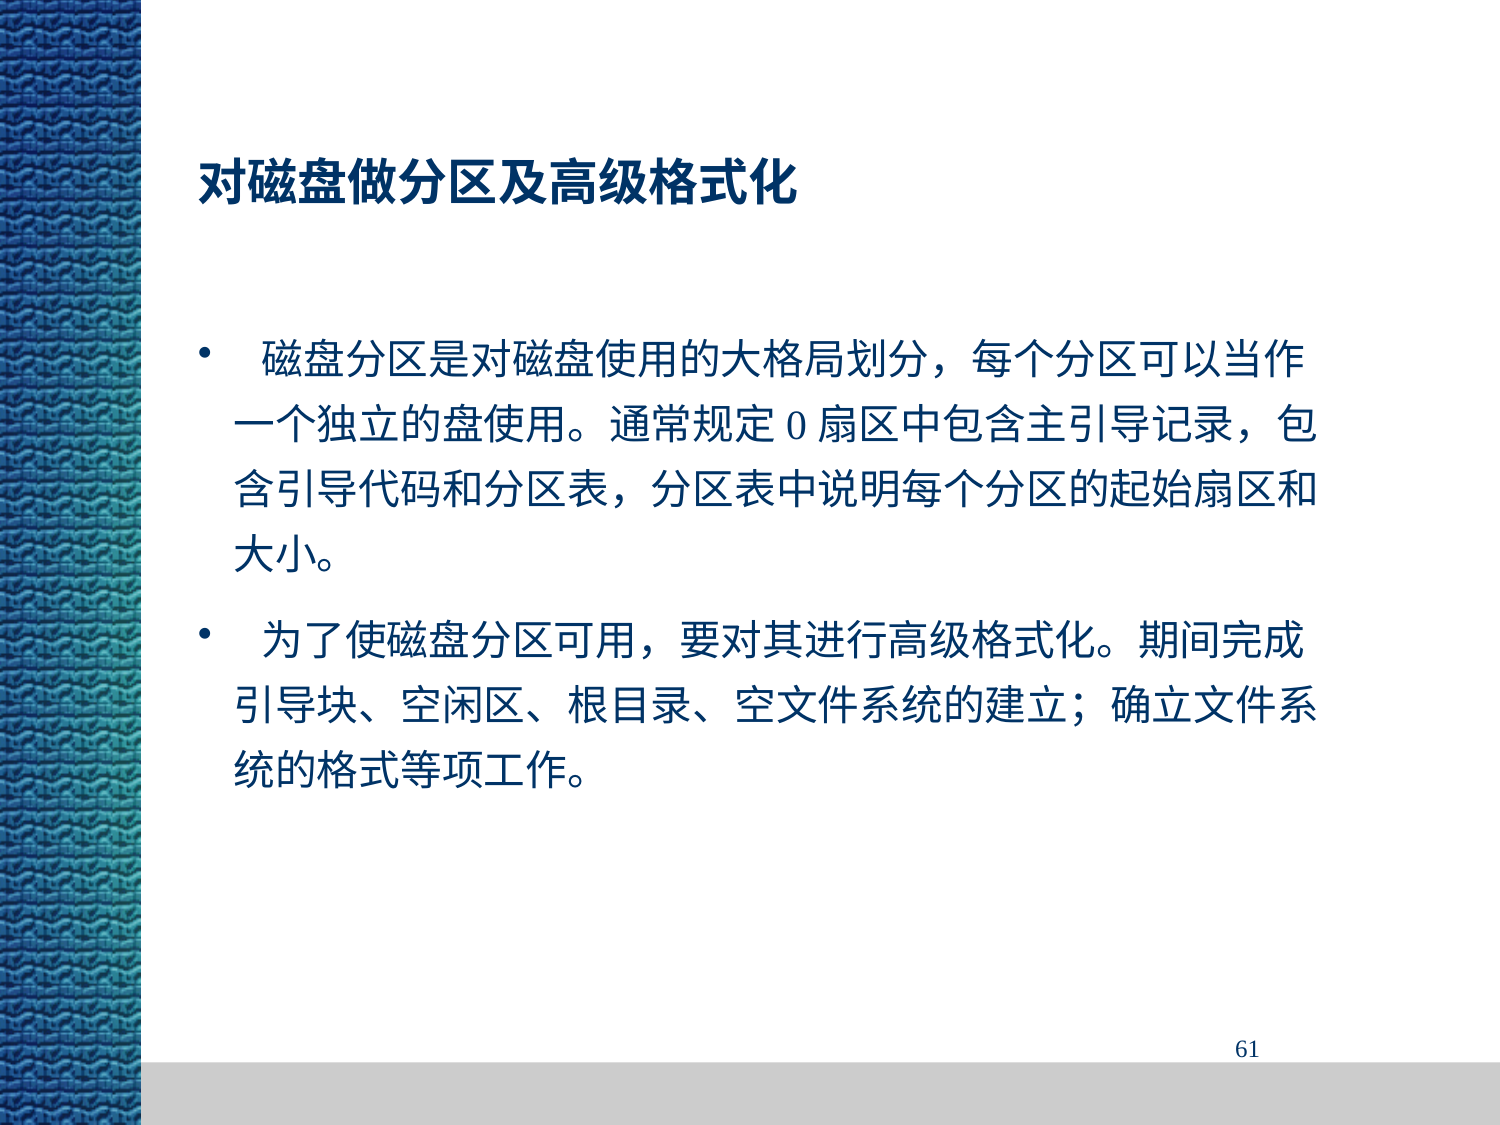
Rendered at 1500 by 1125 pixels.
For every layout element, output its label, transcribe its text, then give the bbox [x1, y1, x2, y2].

text_box 对磁盘做分区及高级格式化 磁盘分区是对磁盘使用的大格局划分，每个分区可以当作一个独立的盘使用。通常规定0扇区中包含主引导记录，包含引导代码和分区表，分区表中说明每个分区的起始扇区和大小。 为了使磁盘分区可用，要对其进行高级格式化。期间完成引导块、空闲区、根目录、空文件系统的建立；确立文件系统的格式等项工作。 [183, 125, 1341, 801]
text_box 61 [1025, 1024, 1275, 1100]
picture [0, 0, 141, 1125]
